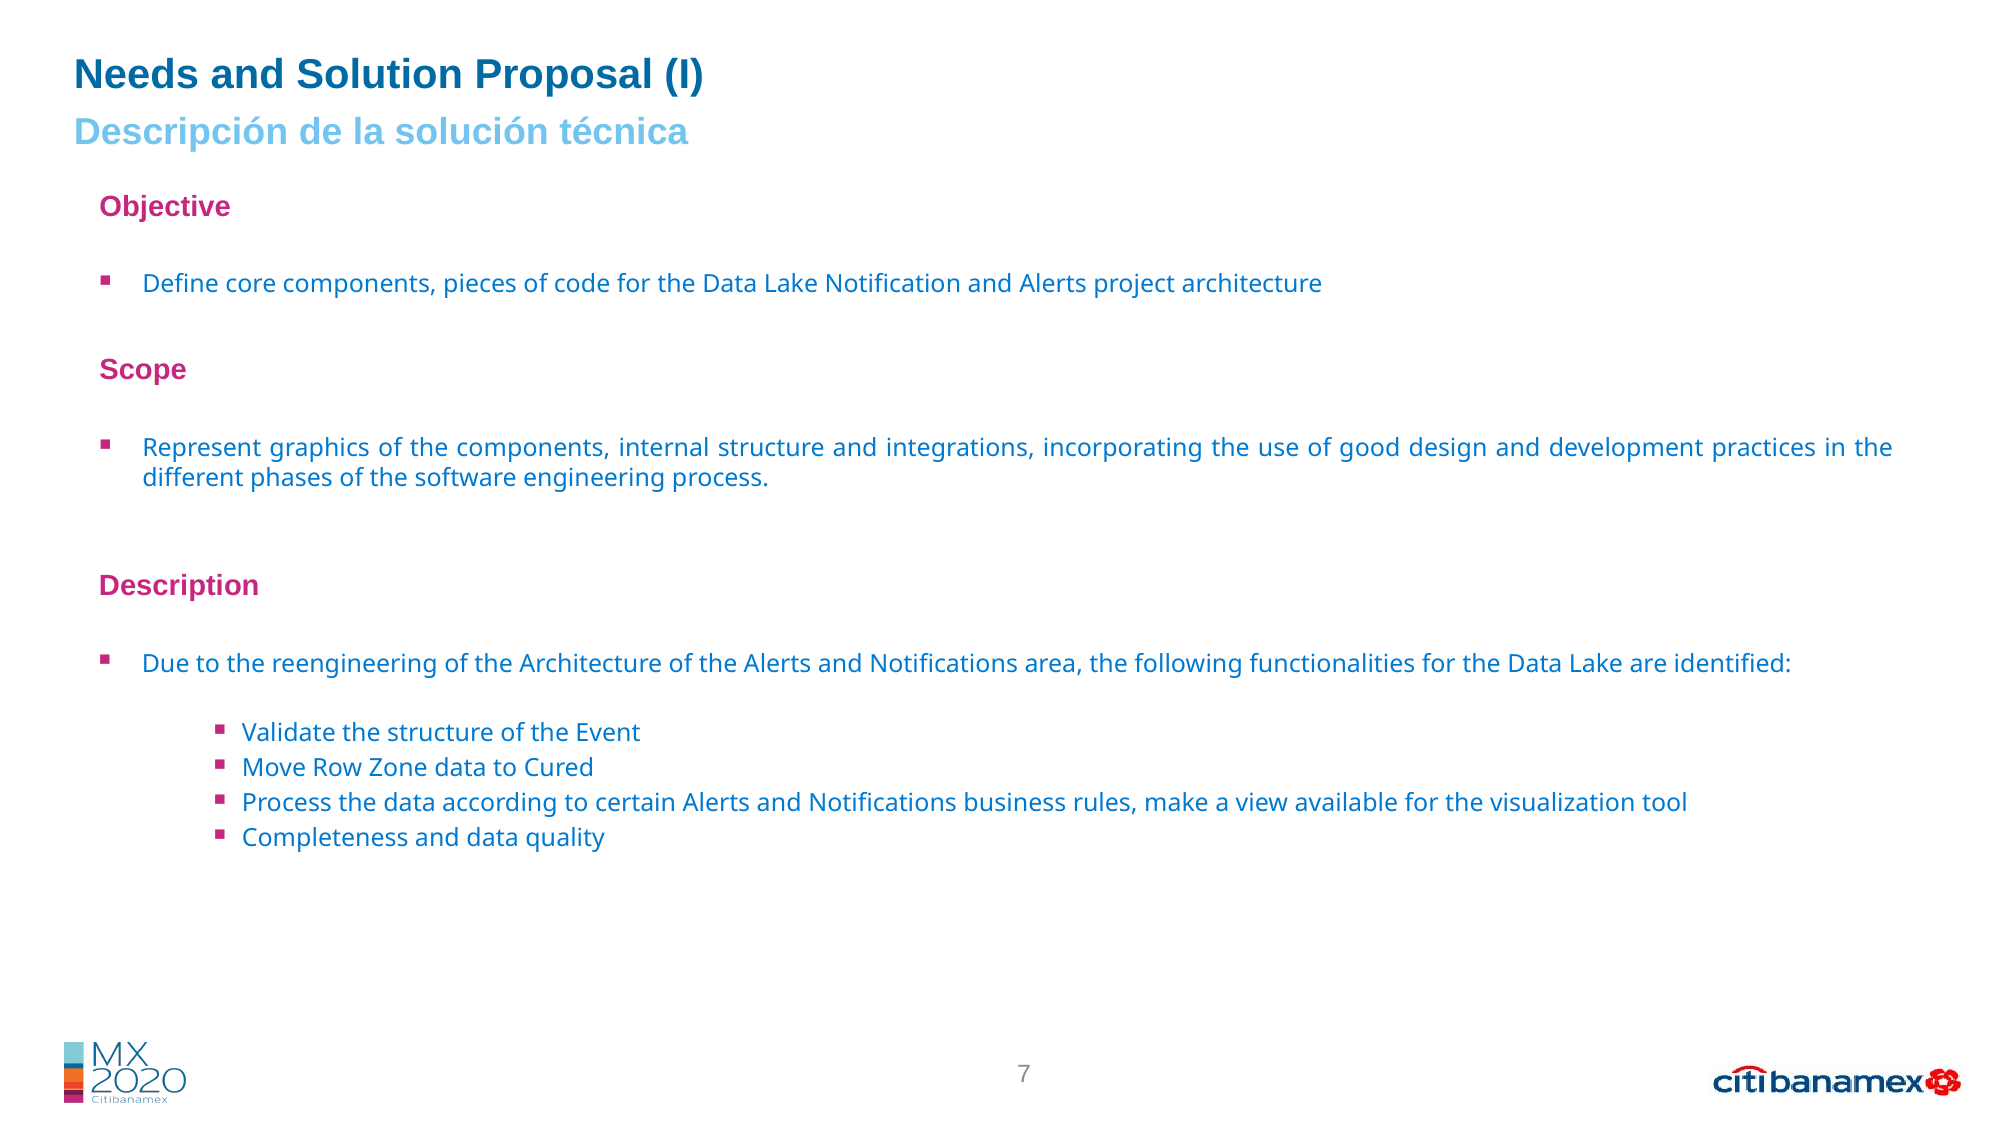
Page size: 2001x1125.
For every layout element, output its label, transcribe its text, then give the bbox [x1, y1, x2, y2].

text_box Objective Define core components, pieces of code for the Data Lake Notification and Alerts project architecture [55, 179, 1911, 343]
text_box Scope Represent graphics of the components, internal structure and integrations, incorporating the use of good design and development practices in the different phases of the software engineering process. [55, 343, 1911, 540]
picture [97, 1042, 117, 1060]
picture [131, 1042, 144, 1050]
picture [64, 1042, 186, 1103]
text_box Description Due to the reengineering of the Architecture of the Alerts and Notifications area, the following functionalities for the Data Lake are identified: Validate the structure of the Event Move Row Zone data to Cured Process the data according to certain Alerts and Notifications business rules, make a view available for the visualization tool Completeness and data quality [54, 558, 1911, 954]
text_box Needs and Solution Proposal (I) [66, 38, 1311, 104]
text_box Descripción de la solución técnica [66, 100, 837, 160]
picture [1707, 1063, 1964, 1097]
